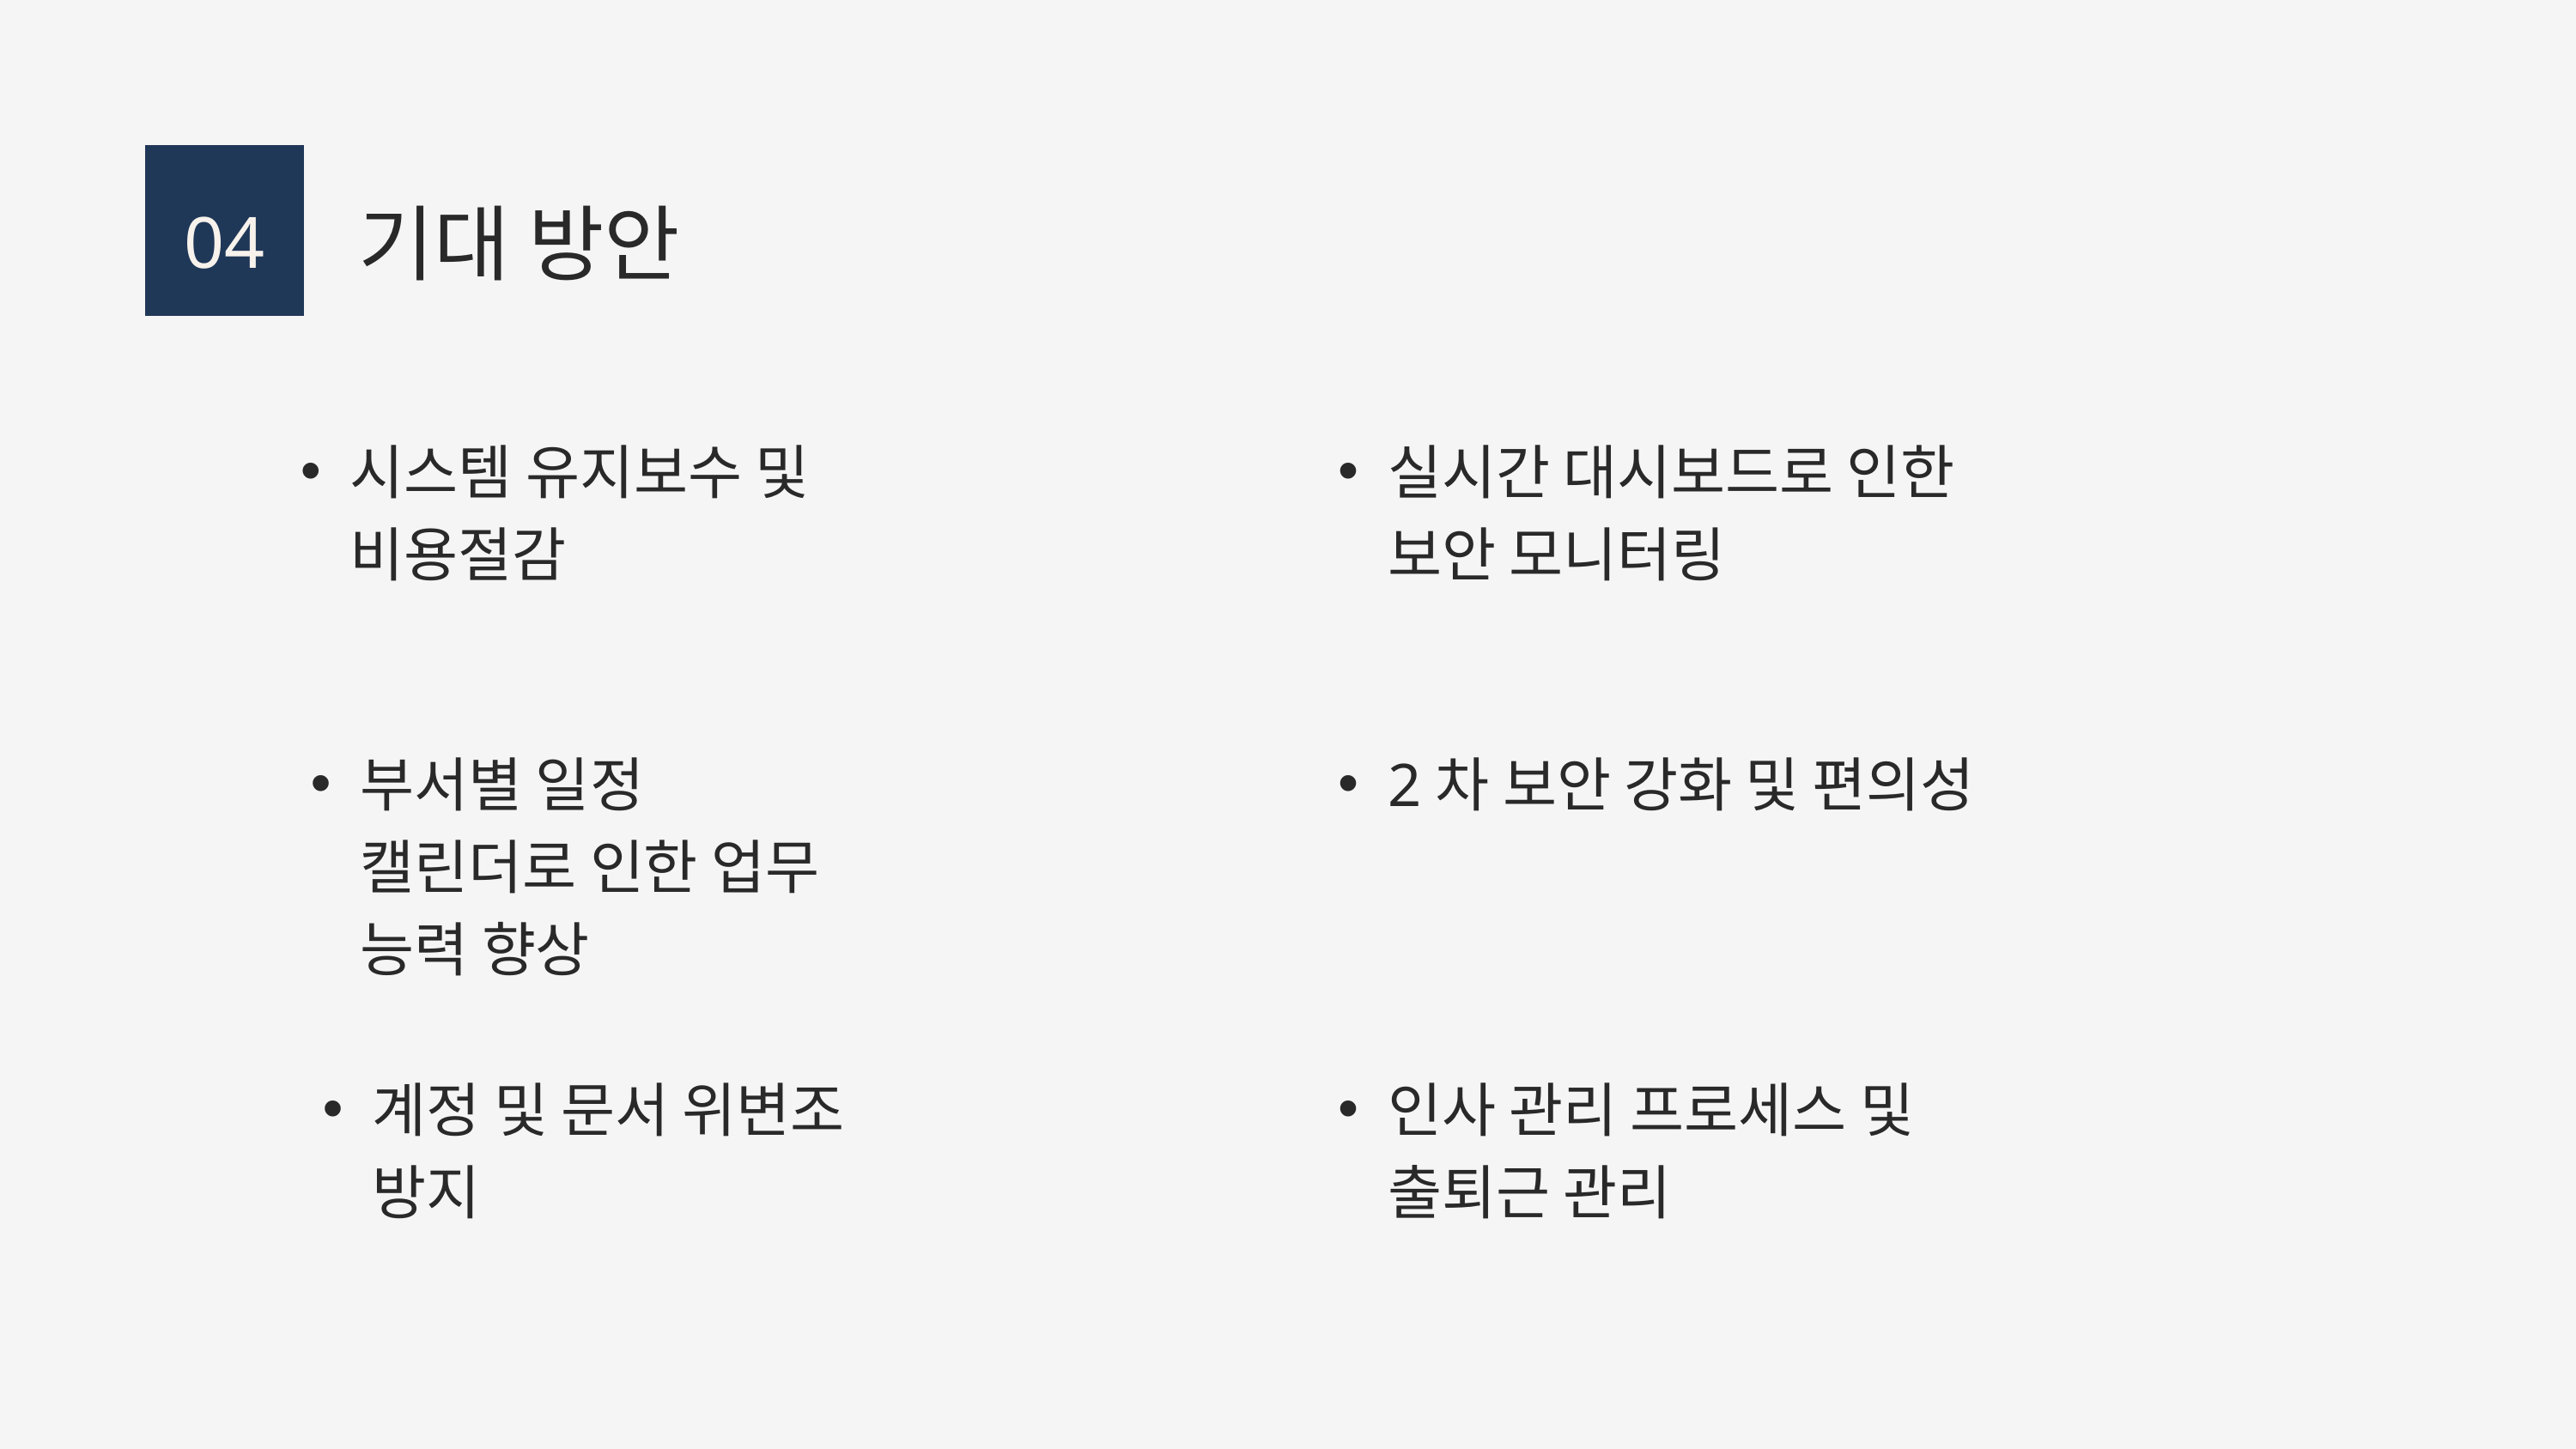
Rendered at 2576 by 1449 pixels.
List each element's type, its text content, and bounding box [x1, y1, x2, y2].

text_box 실시간 대시보드로 인한 보안 모니터링 [1288, 423, 1986, 646]
text_box 인사 관리 프로세스 및 출퇴근 관리 [1288, 1061, 1986, 1227]
text_box 부서별 일정 캘린더로 인한 업무 능력 향상 [260, 736, 870, 1040]
text_box 2차 보안 강화 및 편의성 [1288, 736, 2018, 819]
text_box 기대 방안 [358, 151, 1253, 291]
text_box 계정 및 문서 위변조 방지 [272, 1061, 905, 1227]
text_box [144, 144, 305, 316]
text_box 시스템 유지보수 및 비용절감 [250, 423, 905, 646]
